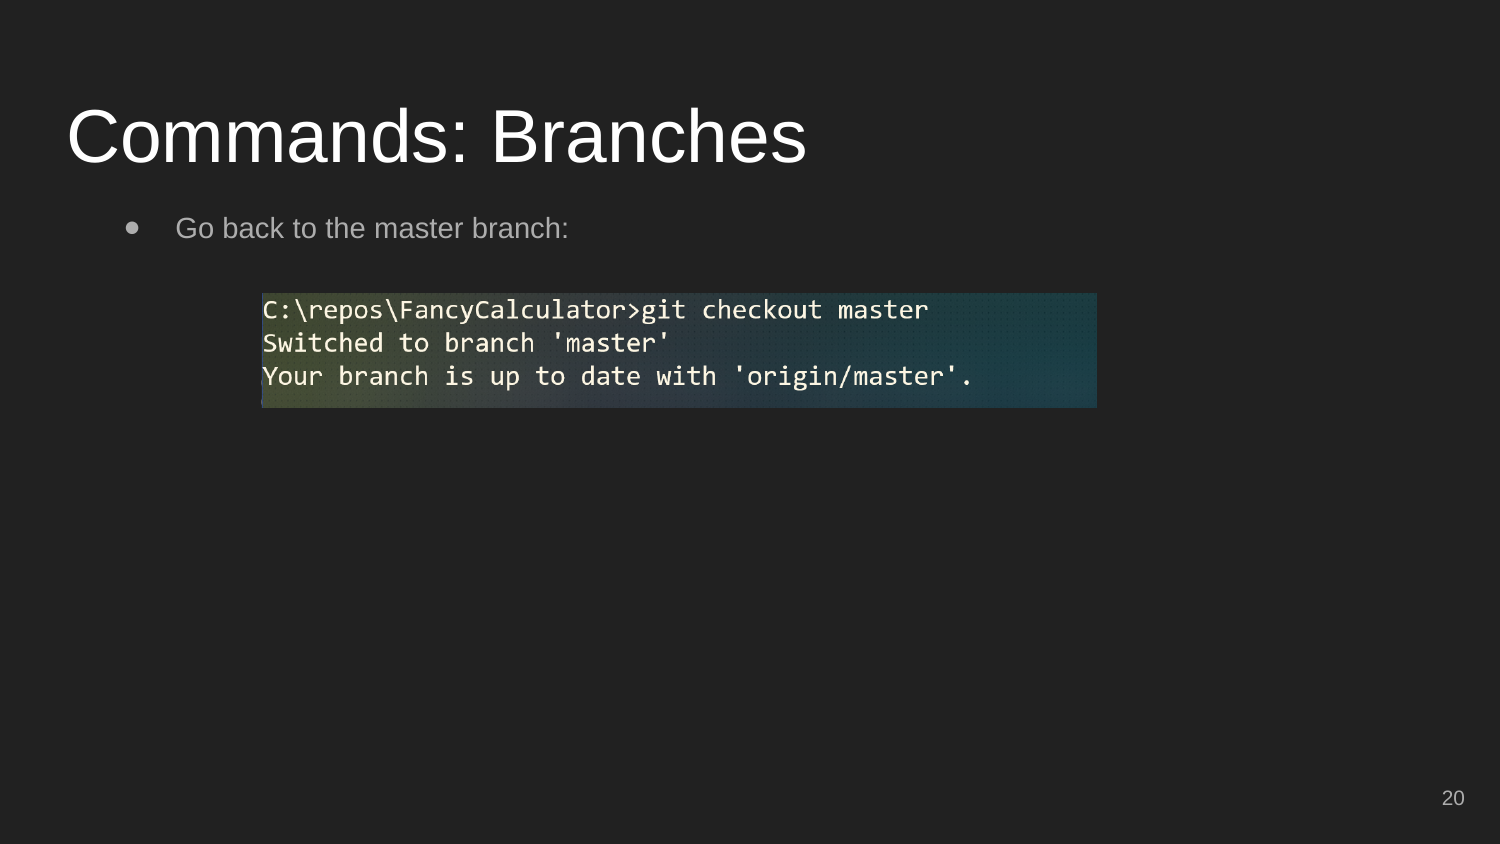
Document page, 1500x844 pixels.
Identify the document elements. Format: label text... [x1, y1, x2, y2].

picture [261, 292, 1098, 409]
title Commands: Branches [51, 72, 1449, 167]
list Go back to the master branch: [85, 189, 1368, 750]
slide_number ‹#› [1389, 764, 1480, 830]
